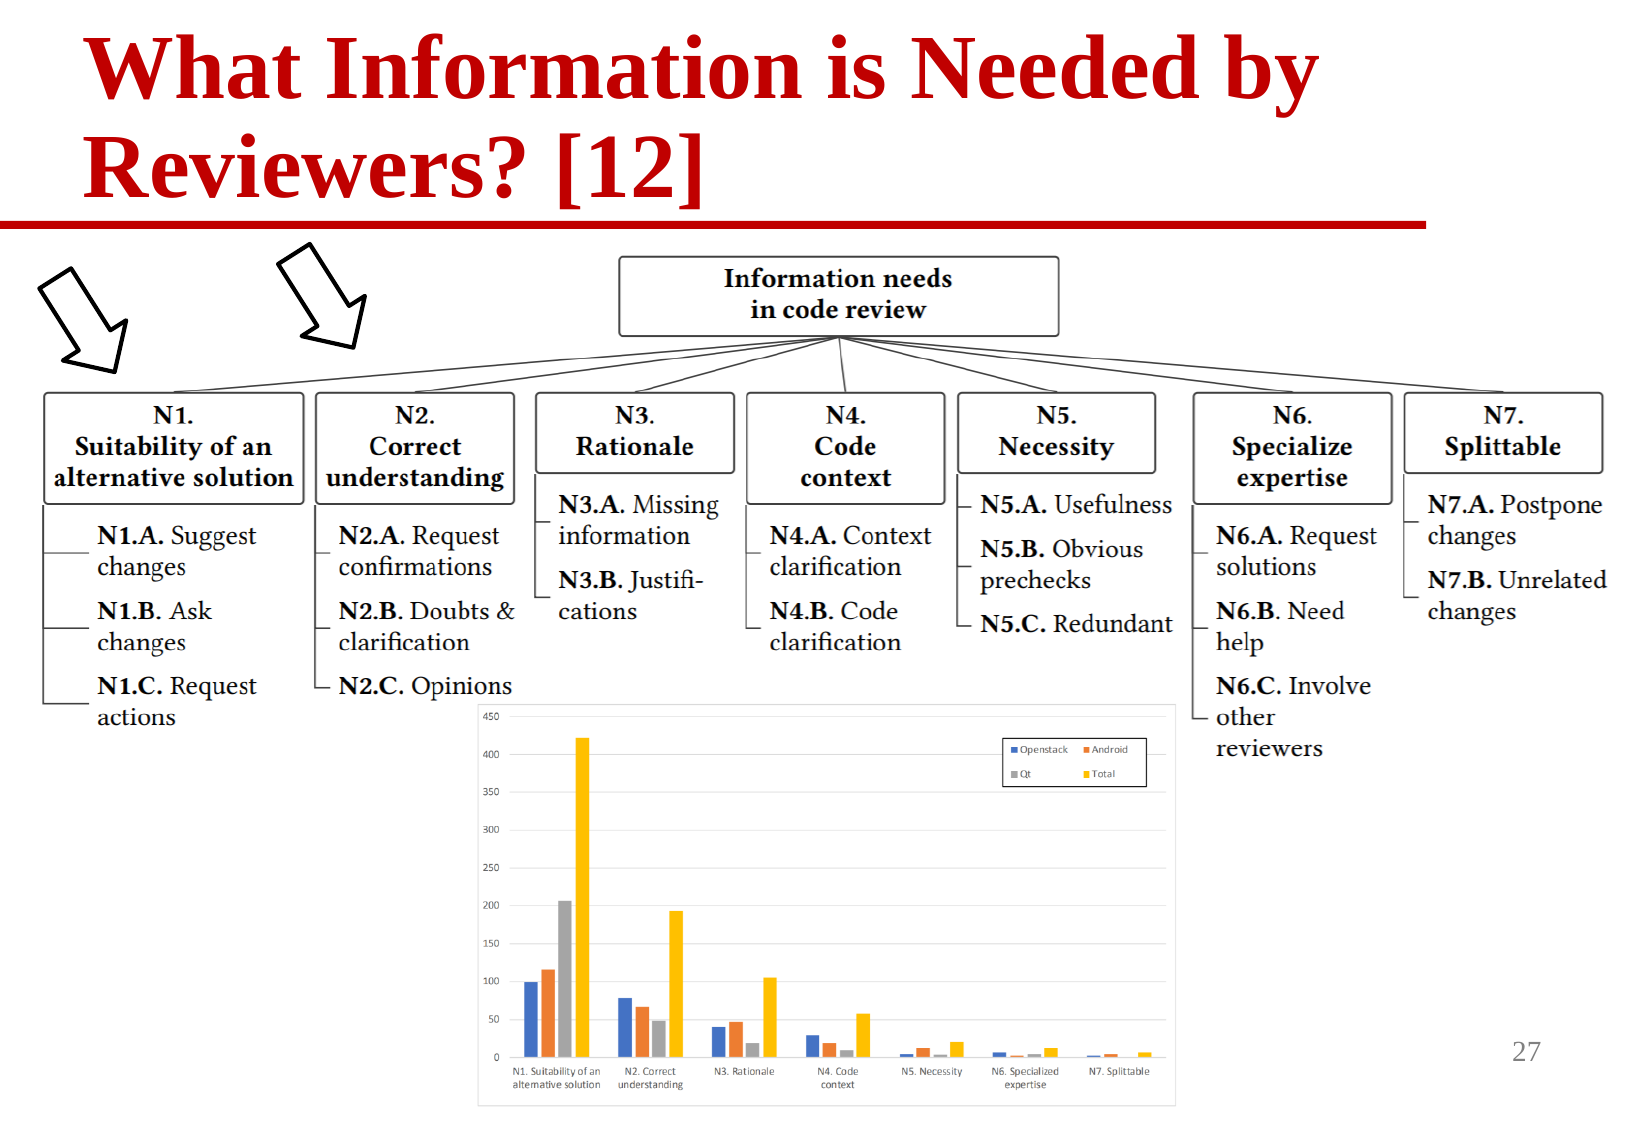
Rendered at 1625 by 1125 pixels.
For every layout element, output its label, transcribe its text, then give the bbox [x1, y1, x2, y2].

title What Information is Needed by Reviewers? [12] [67, 43, 1550, 225]
picture [0, 228, 1622, 1113]
slide_number 27 [1218, 1012, 1557, 1088]
